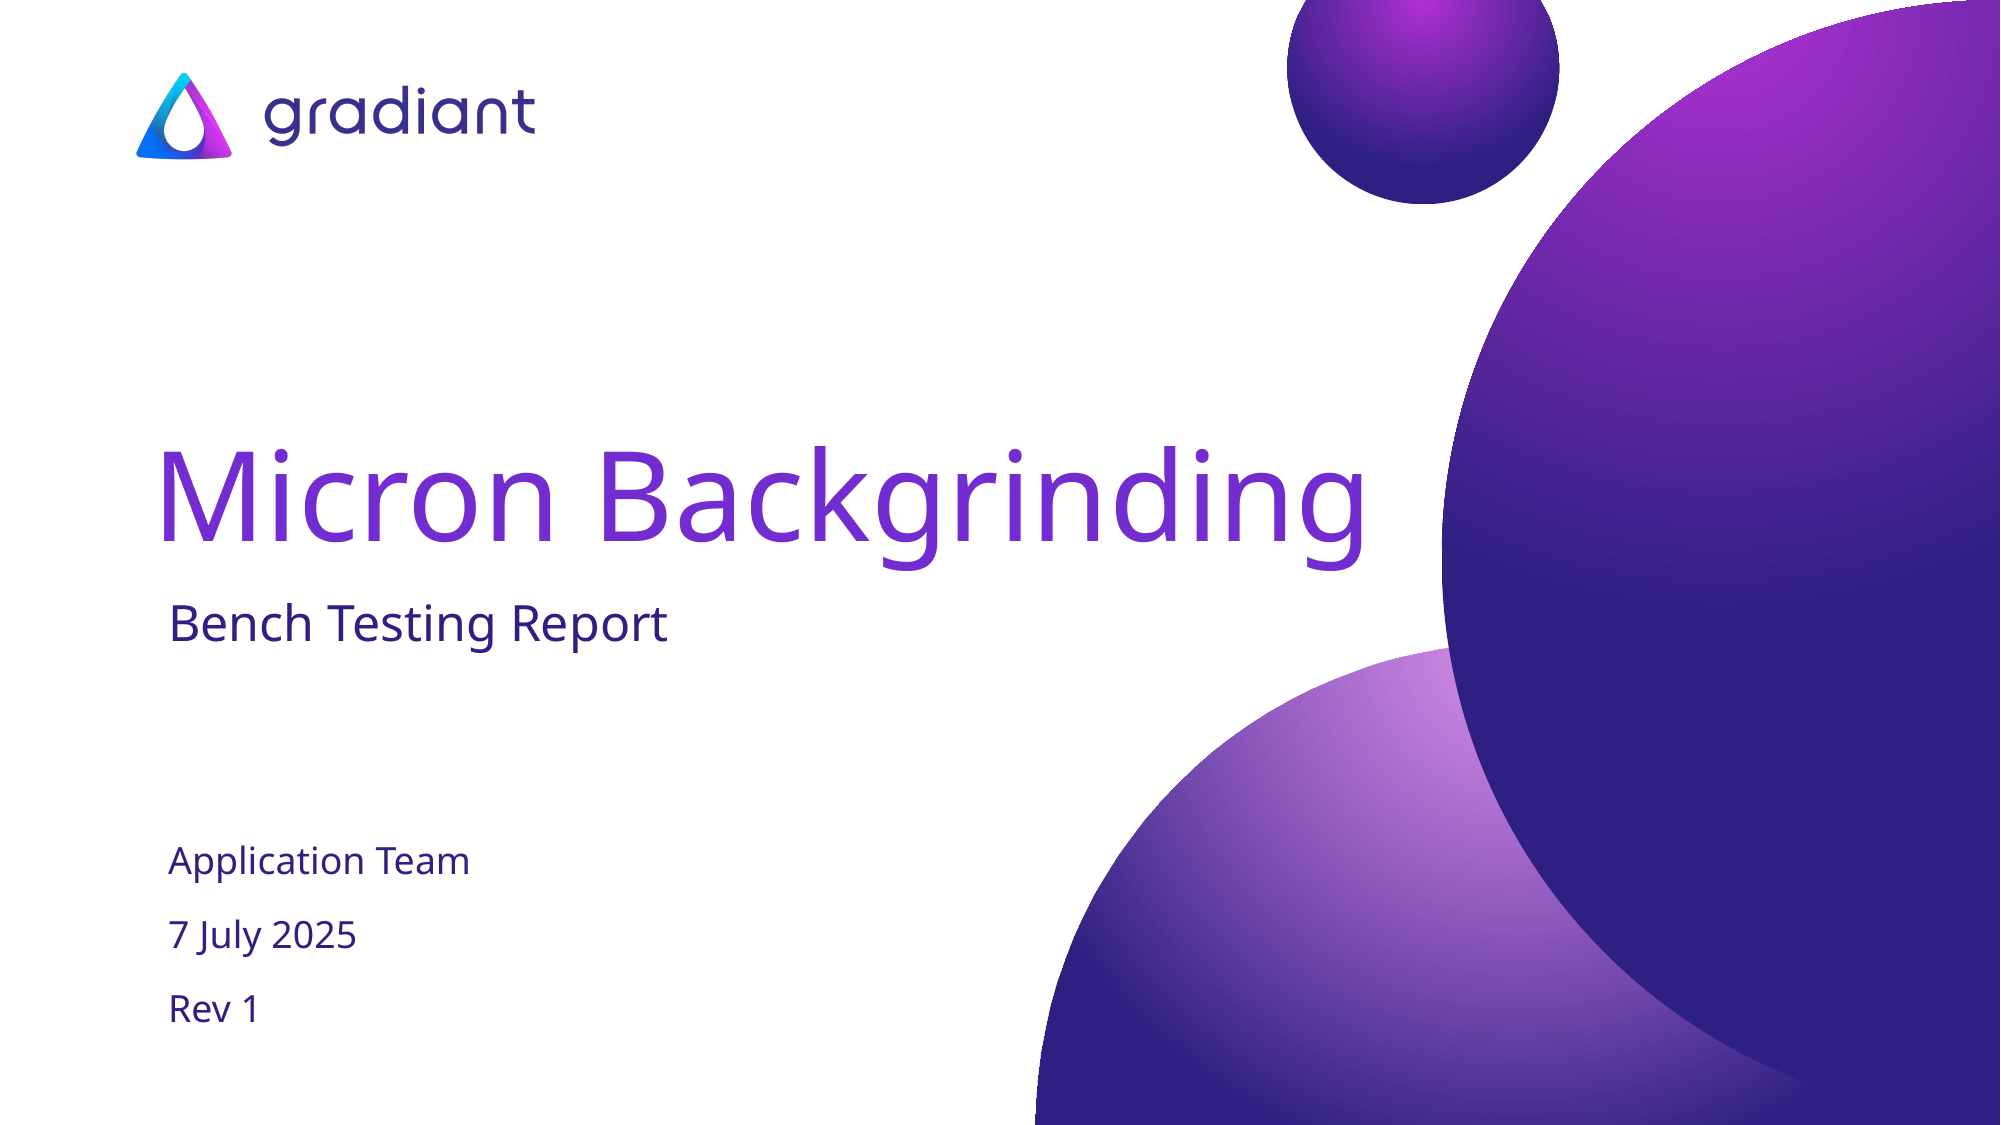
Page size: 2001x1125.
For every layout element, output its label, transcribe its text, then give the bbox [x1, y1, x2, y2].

list Rev 1 [153, 982, 1000, 1058]
list Application Team [153, 834, 1000, 908]
list 7 July 2025 [153, 908, 1000, 982]
picture [136, 72, 535, 160]
title Micron Backgrinding [137, 184, 1750, 576]
subtitle Bench Testing Report [153, 590, 1750, 814]
